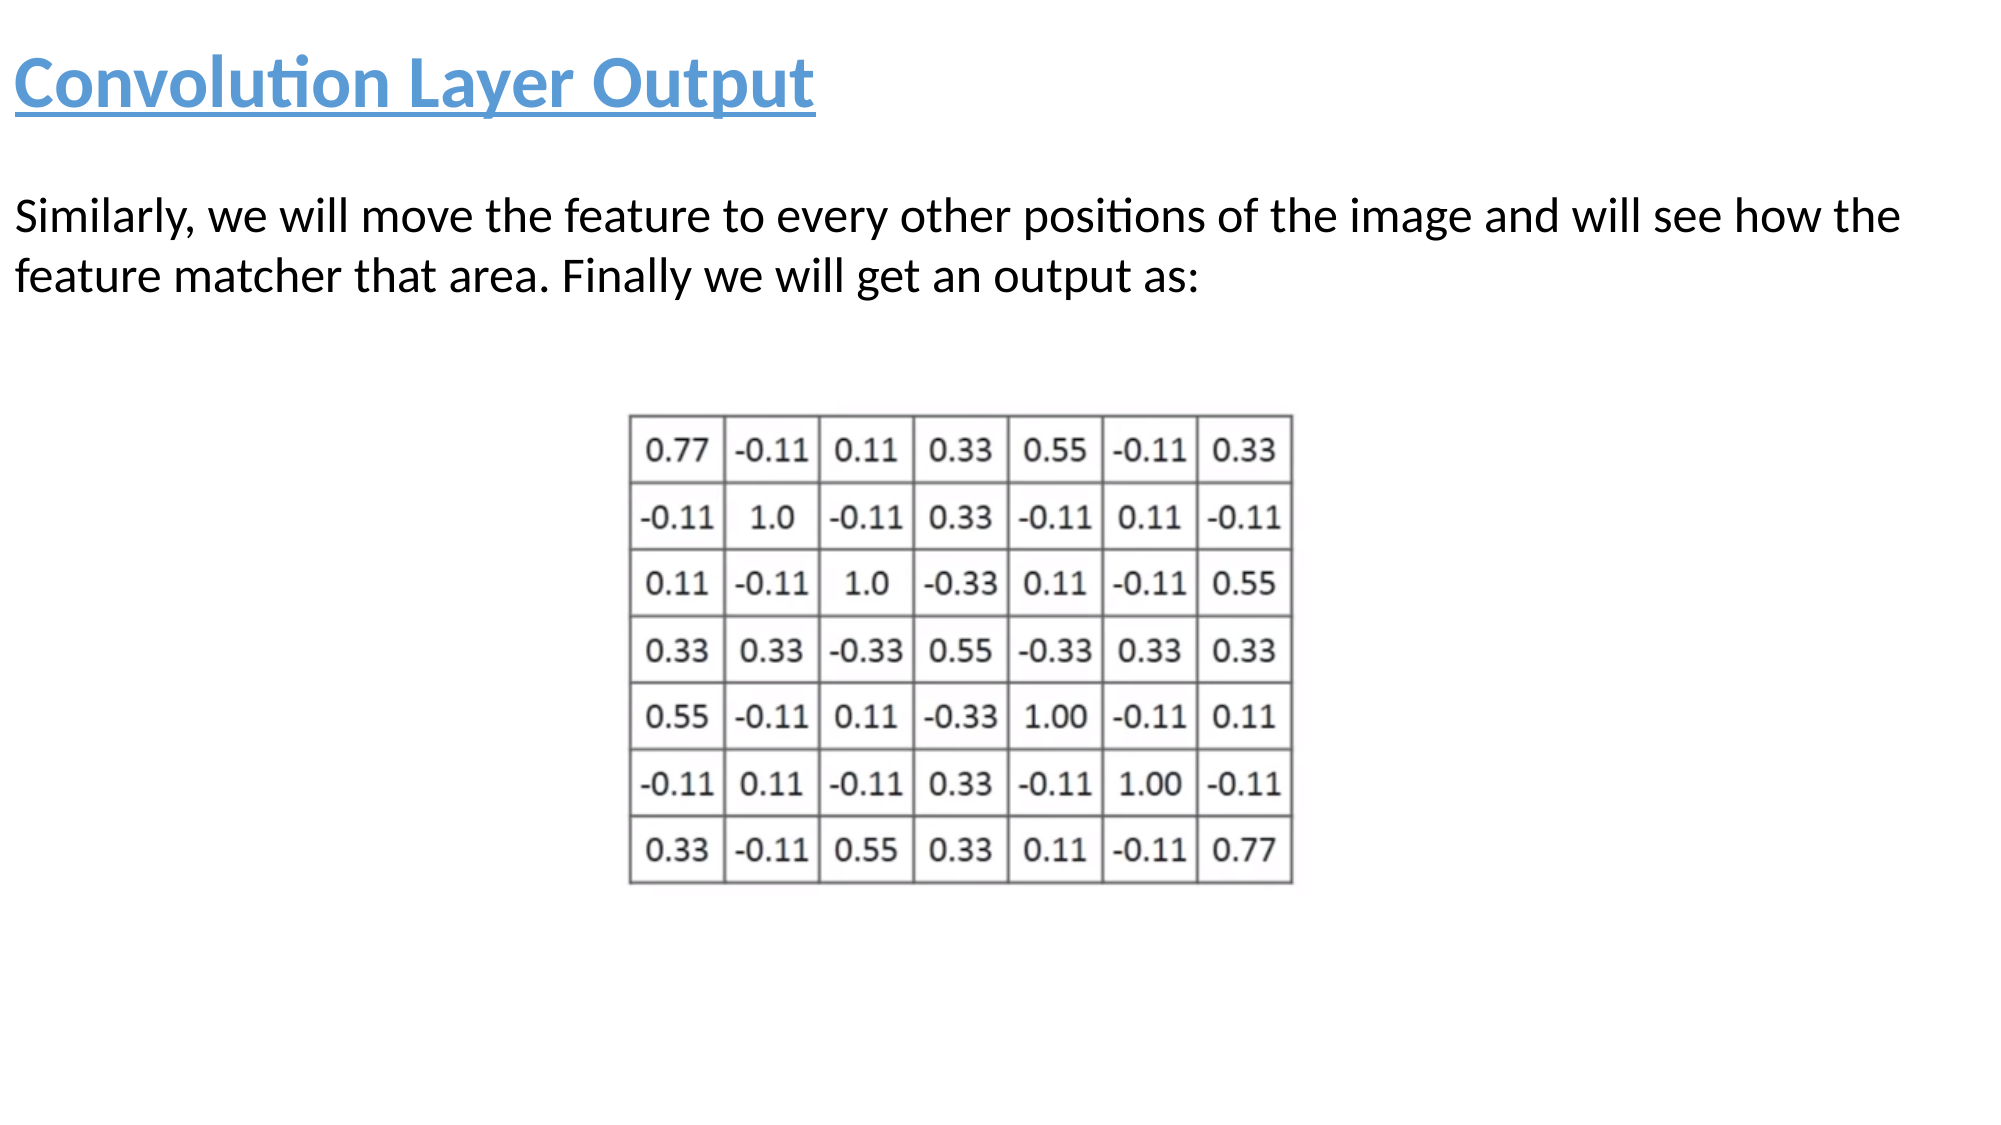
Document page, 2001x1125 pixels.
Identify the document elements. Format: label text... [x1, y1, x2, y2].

text_box Similarly, we will move the feature to every other positions of the image and will see how the feature matcher that area. Finally we will get an output as: [0, 174, 2000, 310]
picture [620, 403, 1305, 896]
text_box Convolution Layer Output [0, 24, 1393, 130]
